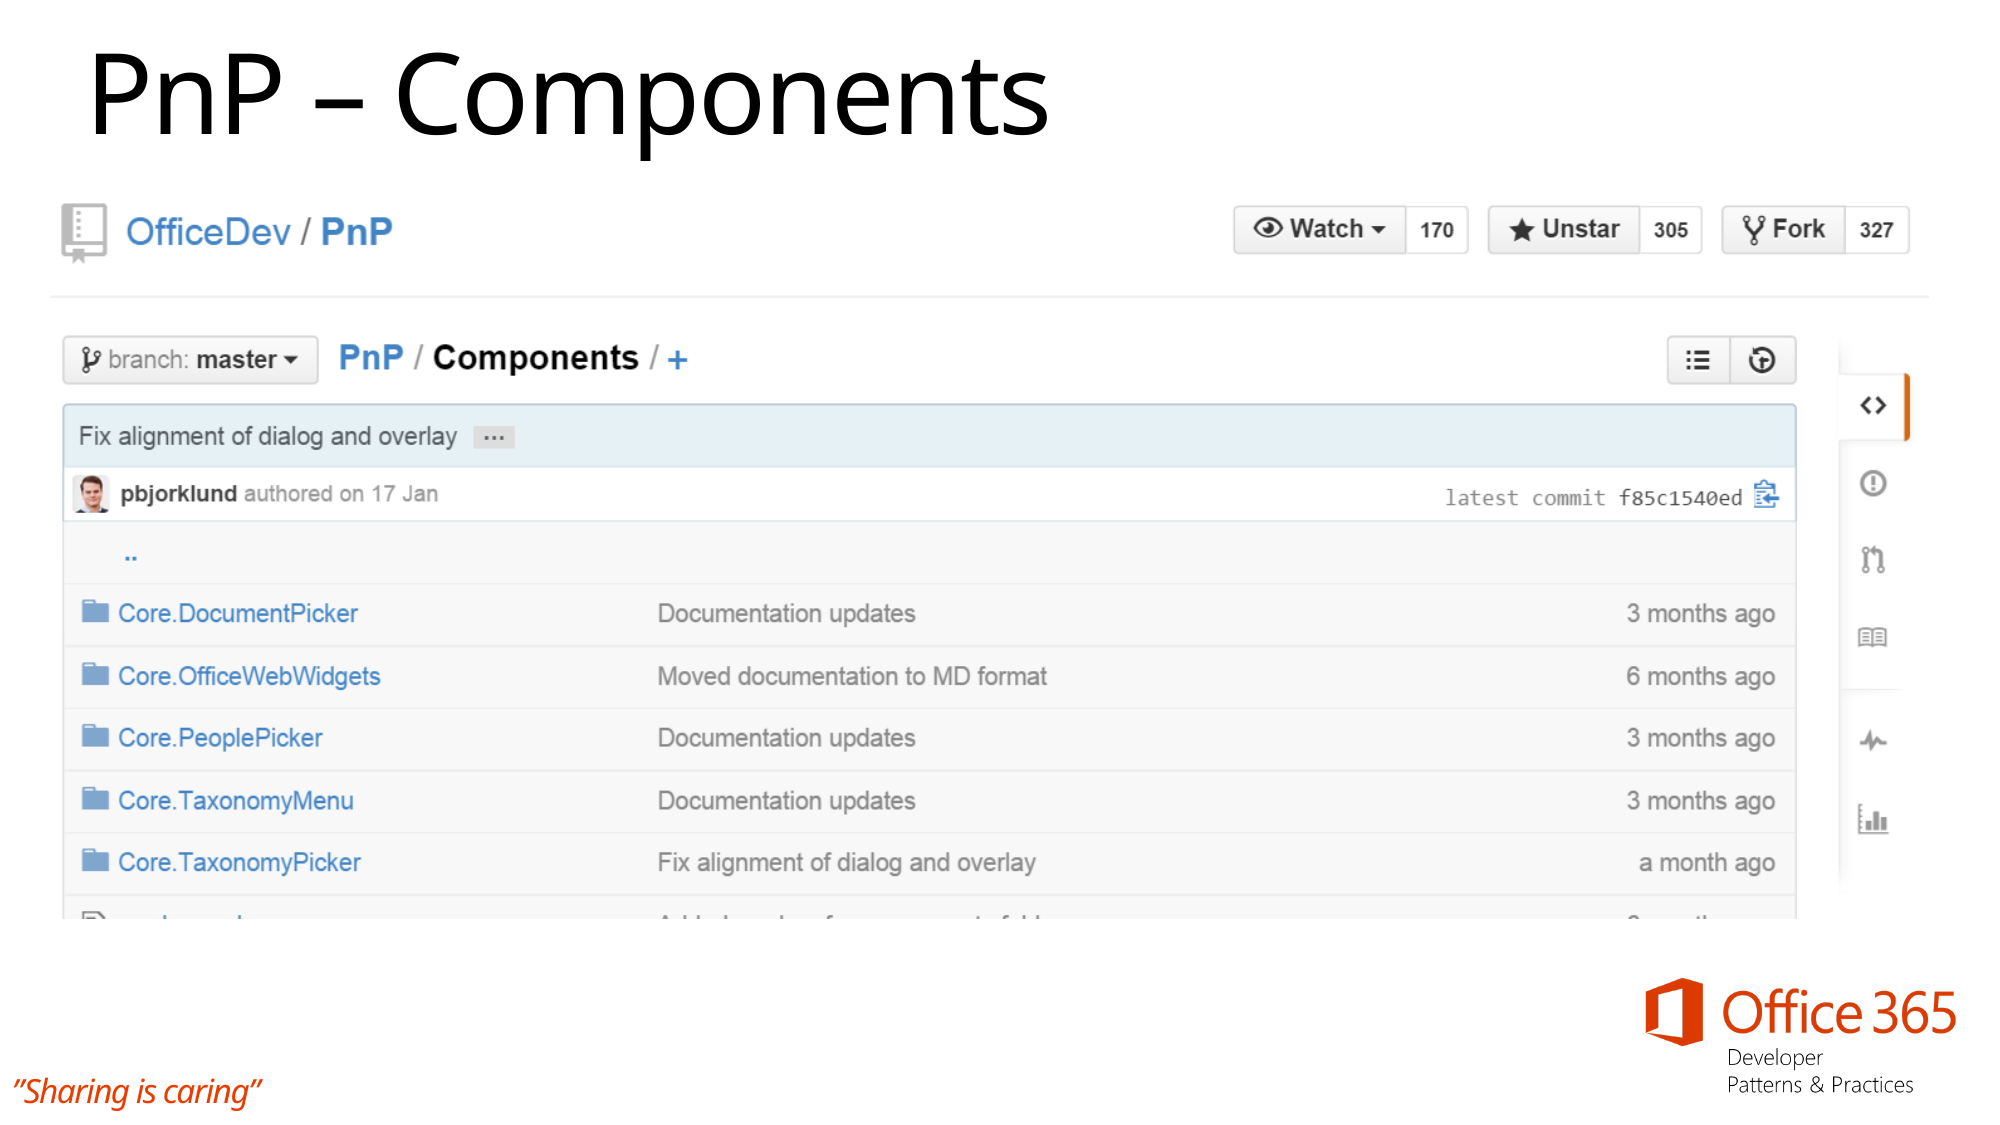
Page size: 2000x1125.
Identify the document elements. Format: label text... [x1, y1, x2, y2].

picture [1616, 948, 1983, 1111]
picture [49, 186, 1929, 919]
title PnP – Components [85, 37, 1914, 161]
